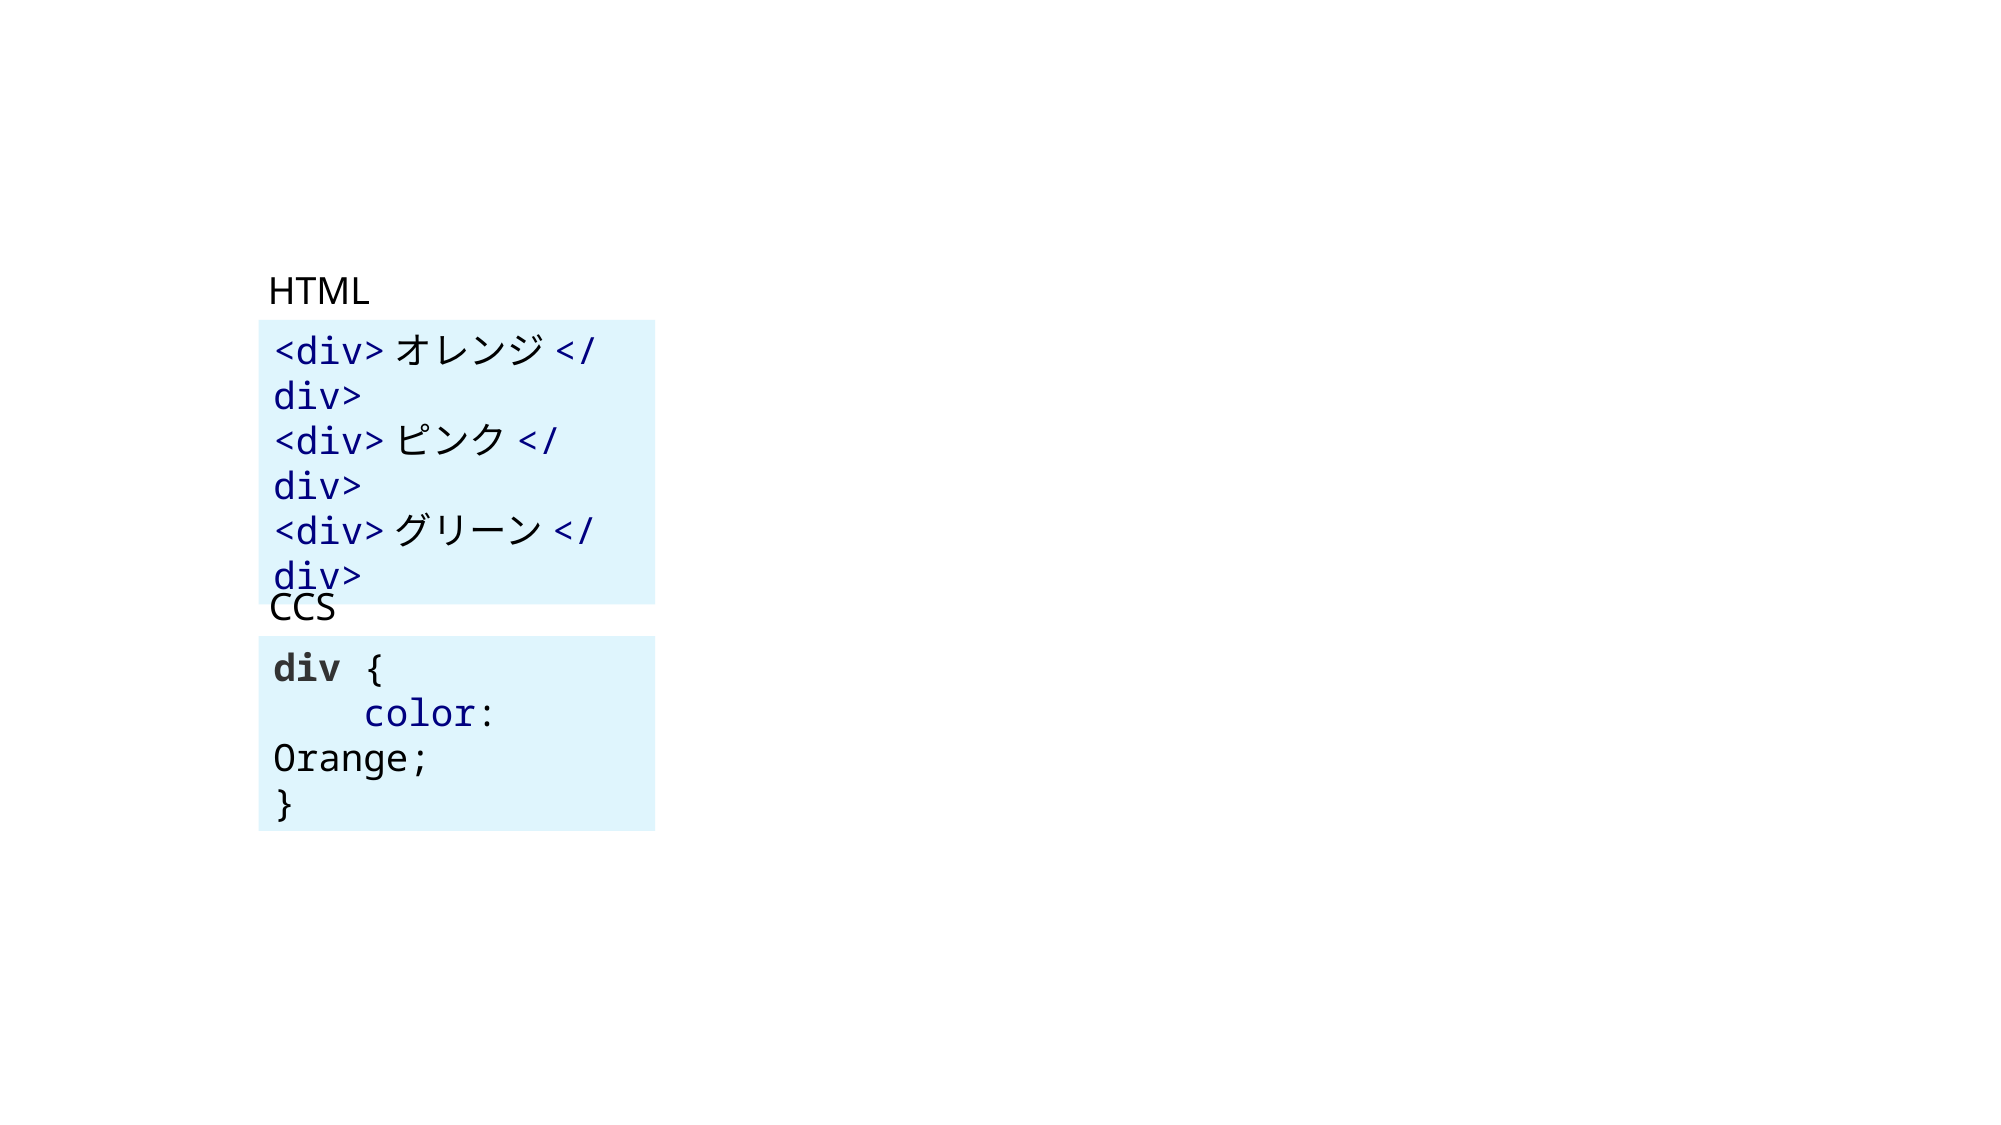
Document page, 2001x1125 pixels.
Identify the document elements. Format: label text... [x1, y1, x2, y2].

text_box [258, 575, 656, 788]
text_box HTML [253, 259, 385, 319]
text_box <div>オレンジ</div> <div>ピンク</div> <div>グリーン</div> [258, 319, 656, 575]
